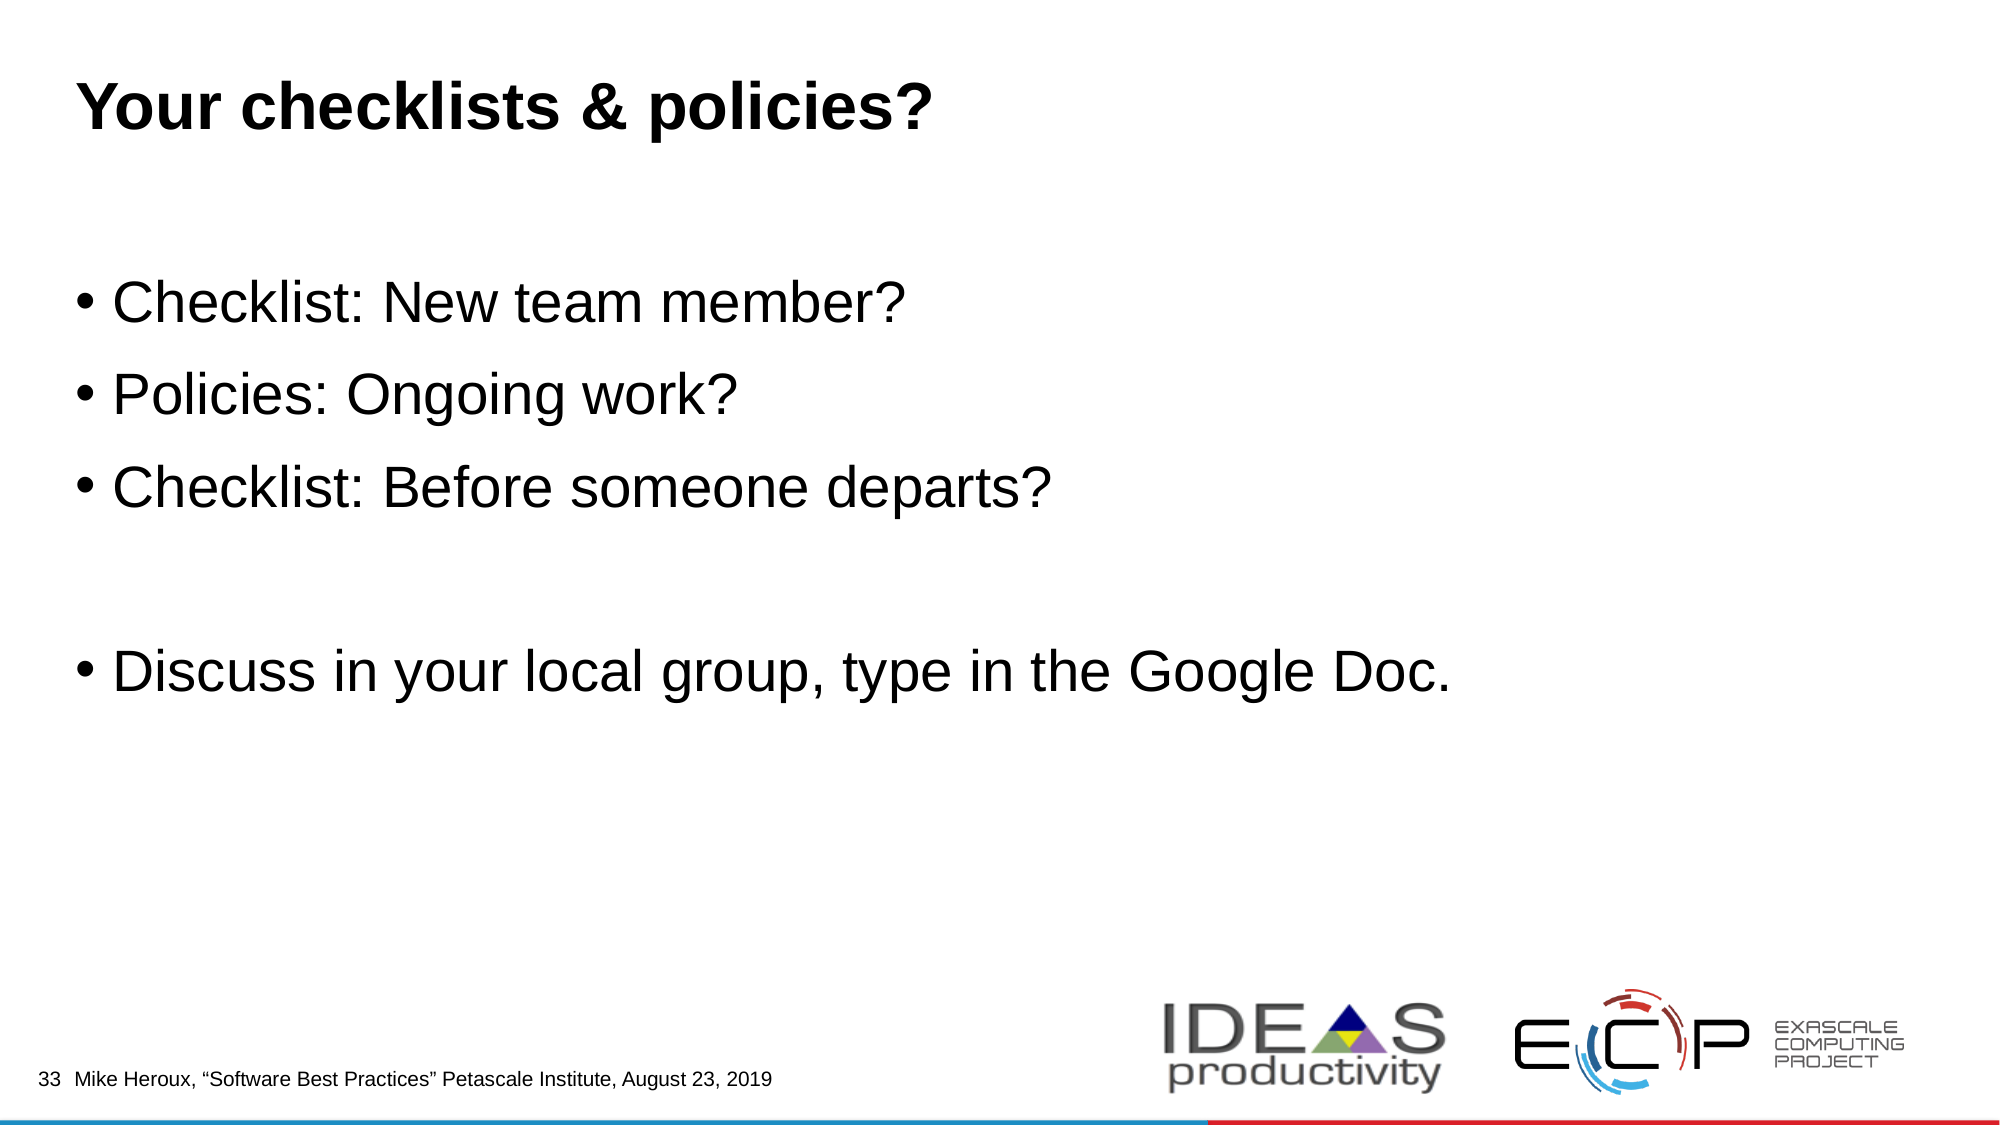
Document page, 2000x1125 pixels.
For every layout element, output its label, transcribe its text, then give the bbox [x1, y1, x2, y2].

title Your checklists & policies? [59, 67, 1926, 152]
picture [1515, 989, 1904, 1095]
list Checklist: New team member? Policies: Ongoing work? Checklist: Before someone departs? Discuss in your local group, type in the Google Doc. [59, 264, 1926, 930]
picture [1152, 995, 1456, 1101]
